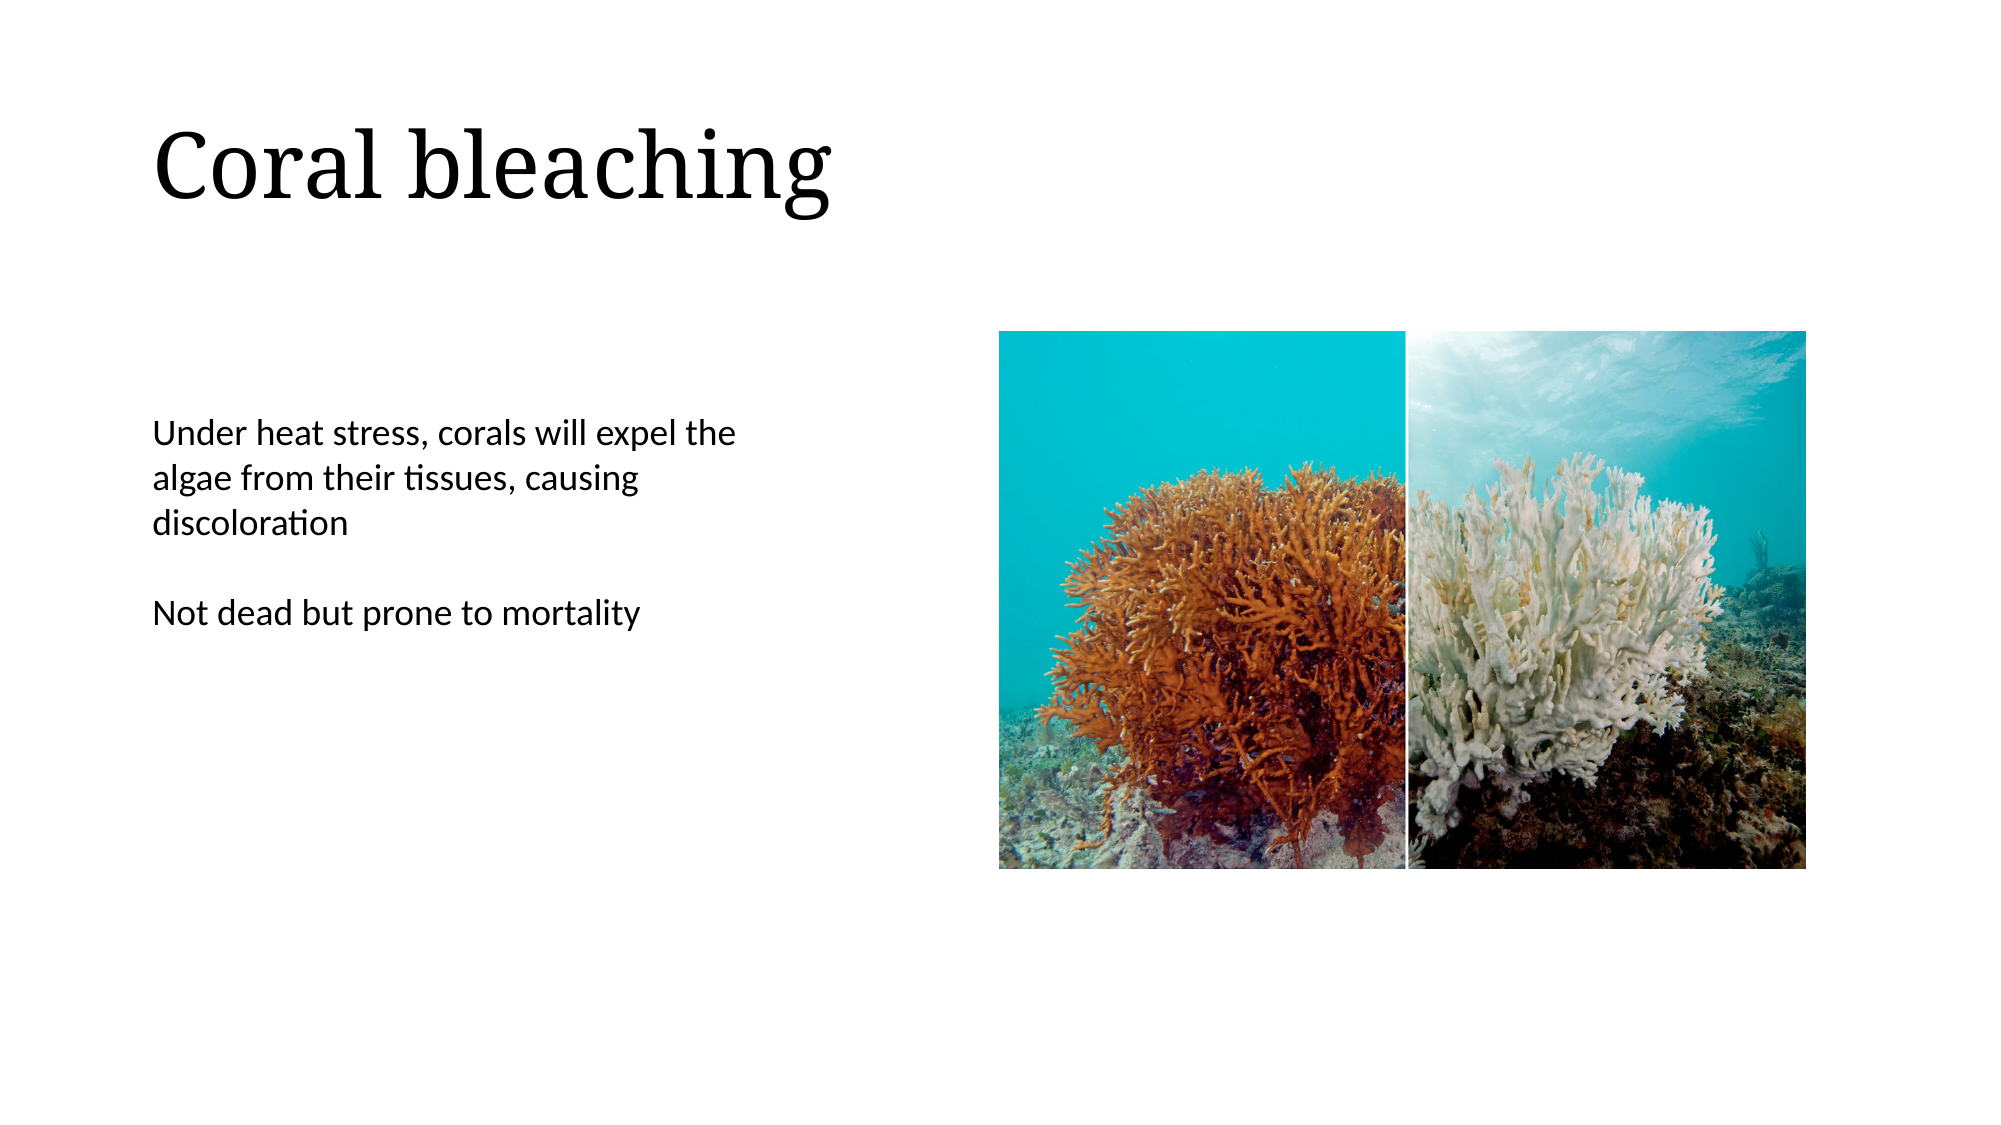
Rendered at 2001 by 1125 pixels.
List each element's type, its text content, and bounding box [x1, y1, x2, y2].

title Coral bleaching [137, 59, 1863, 278]
picture [999, 331, 1806, 869]
text_box Under heat stress, corals will expel the algae from their tissues, causing discoloration Not dead but prone to mortality [137, 401, 835, 641]
